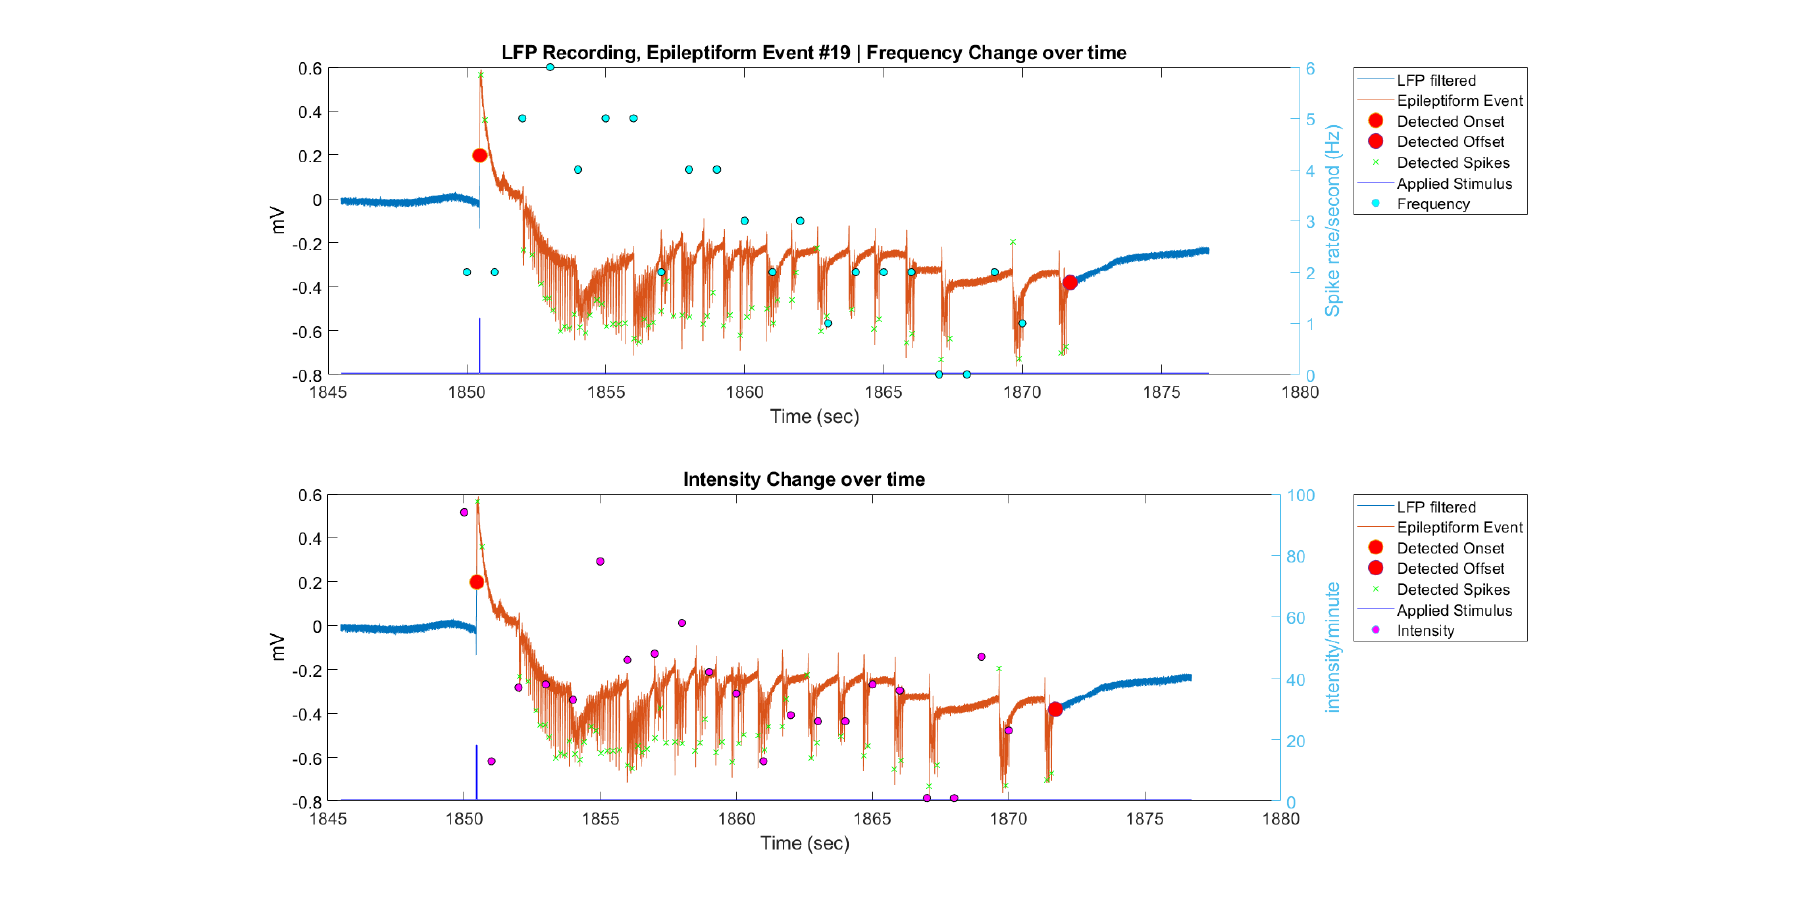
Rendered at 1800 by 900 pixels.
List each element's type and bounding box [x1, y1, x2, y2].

picture [126, 0, 1674, 900]
